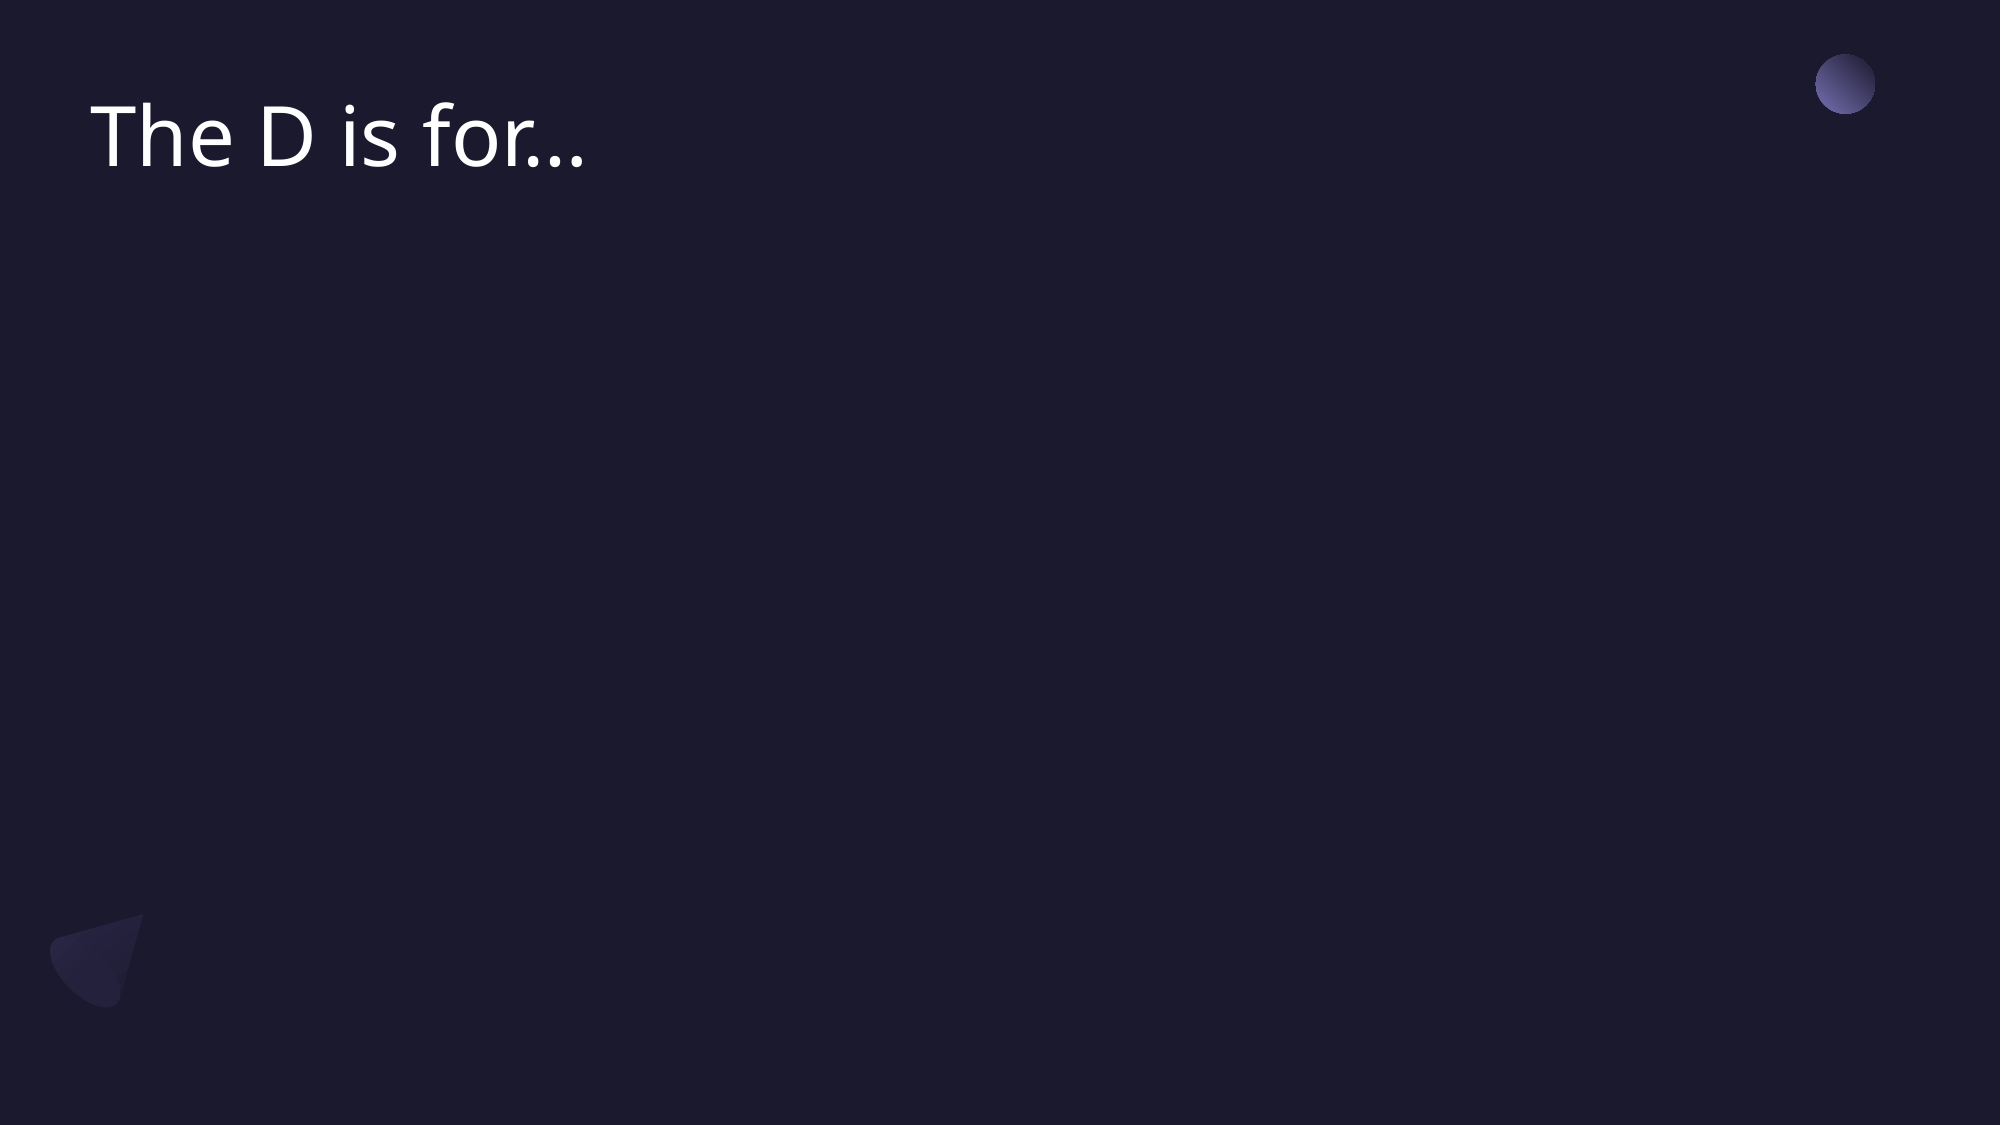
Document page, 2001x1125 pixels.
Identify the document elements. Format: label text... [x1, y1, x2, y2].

title The D is for… [90, 83, 1910, 302]
